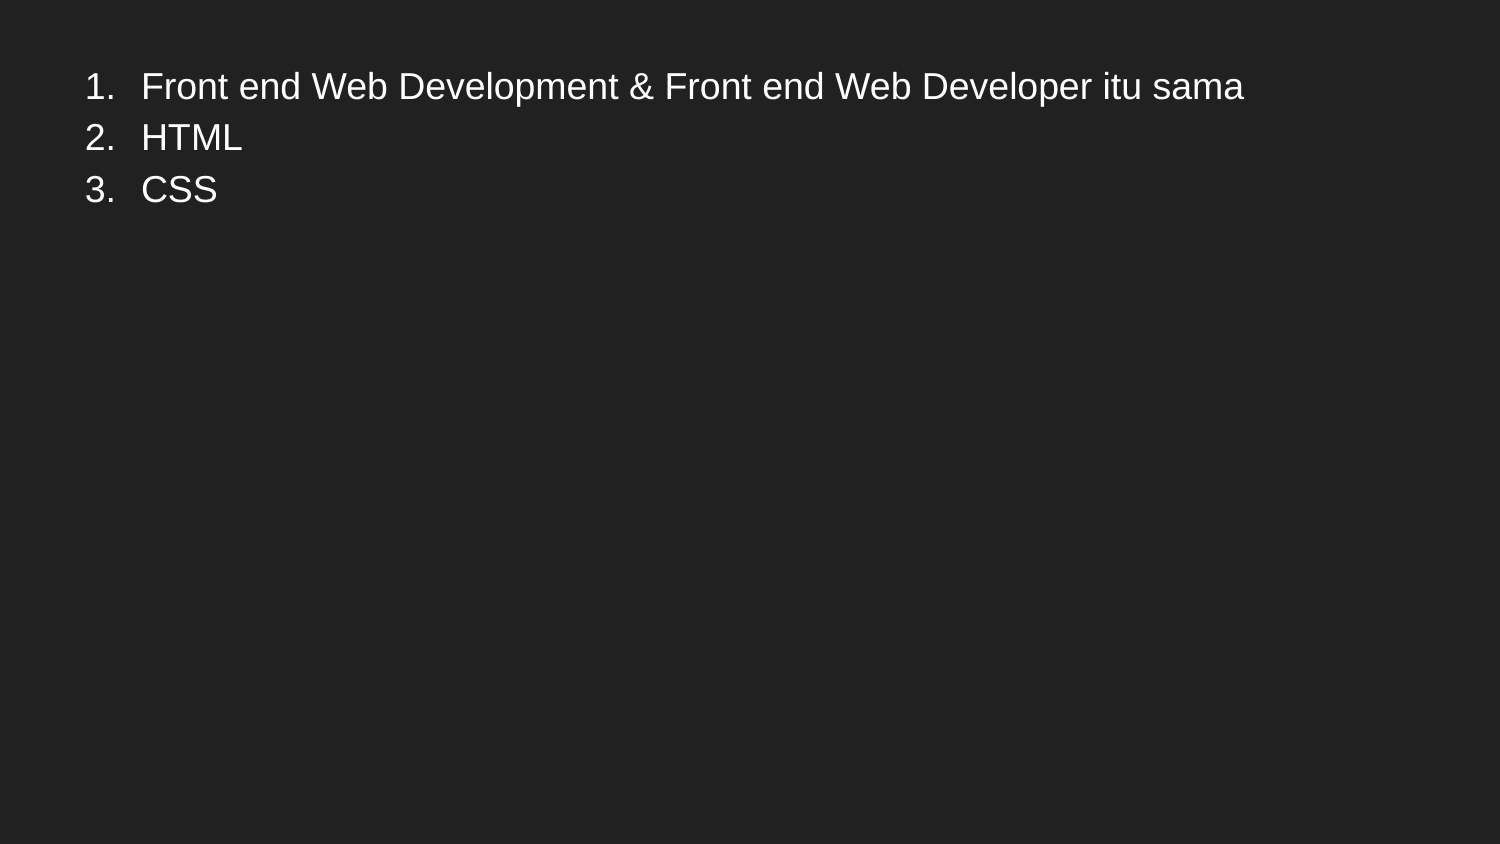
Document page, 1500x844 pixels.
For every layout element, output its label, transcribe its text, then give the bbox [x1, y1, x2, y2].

list Front end Web Development & Front end Web Developer itu sama HTML CSS [51, 39, 1449, 804]
